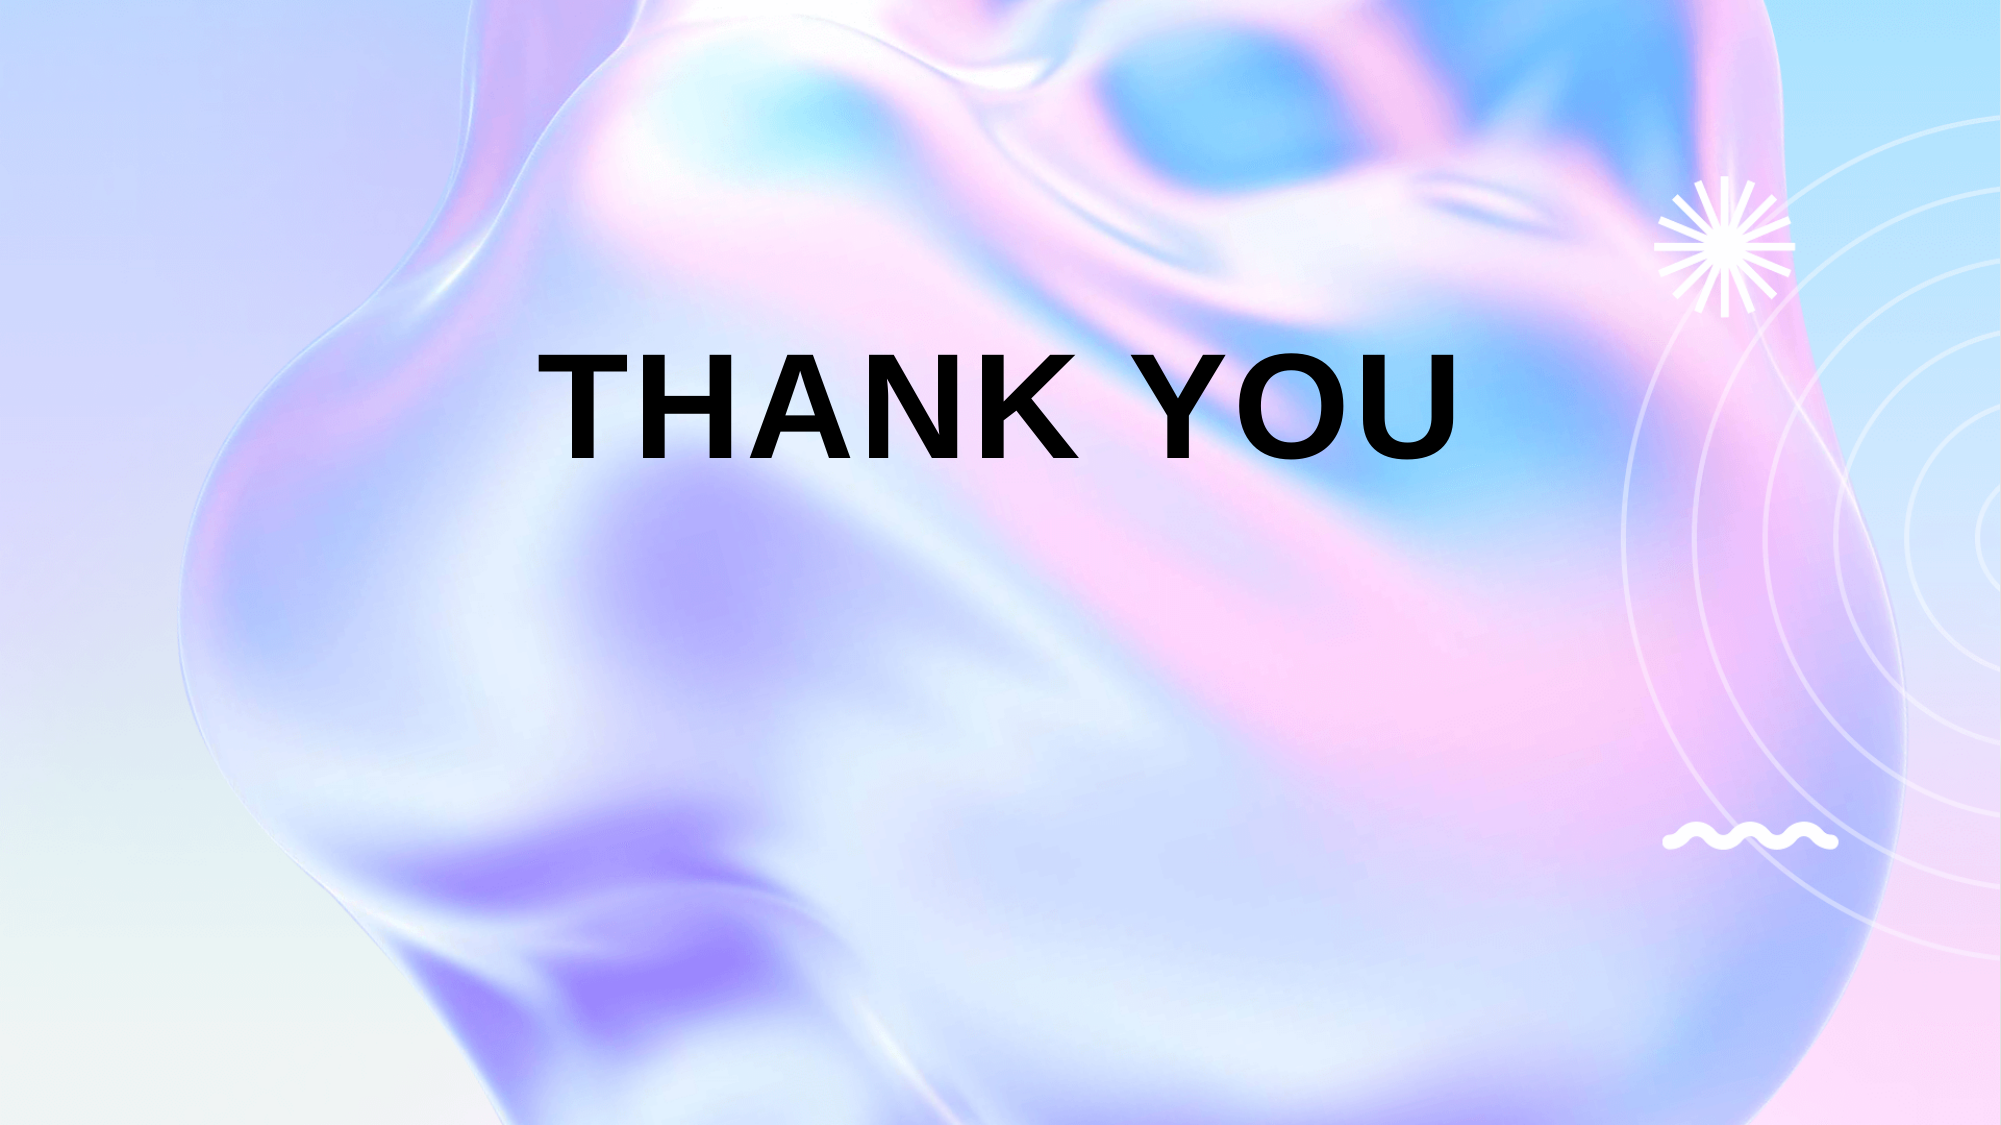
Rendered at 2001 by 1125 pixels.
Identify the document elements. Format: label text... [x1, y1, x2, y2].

picture [0, 0, 2001, 1125]
title THANK YOU [176, 321, 1824, 713]
